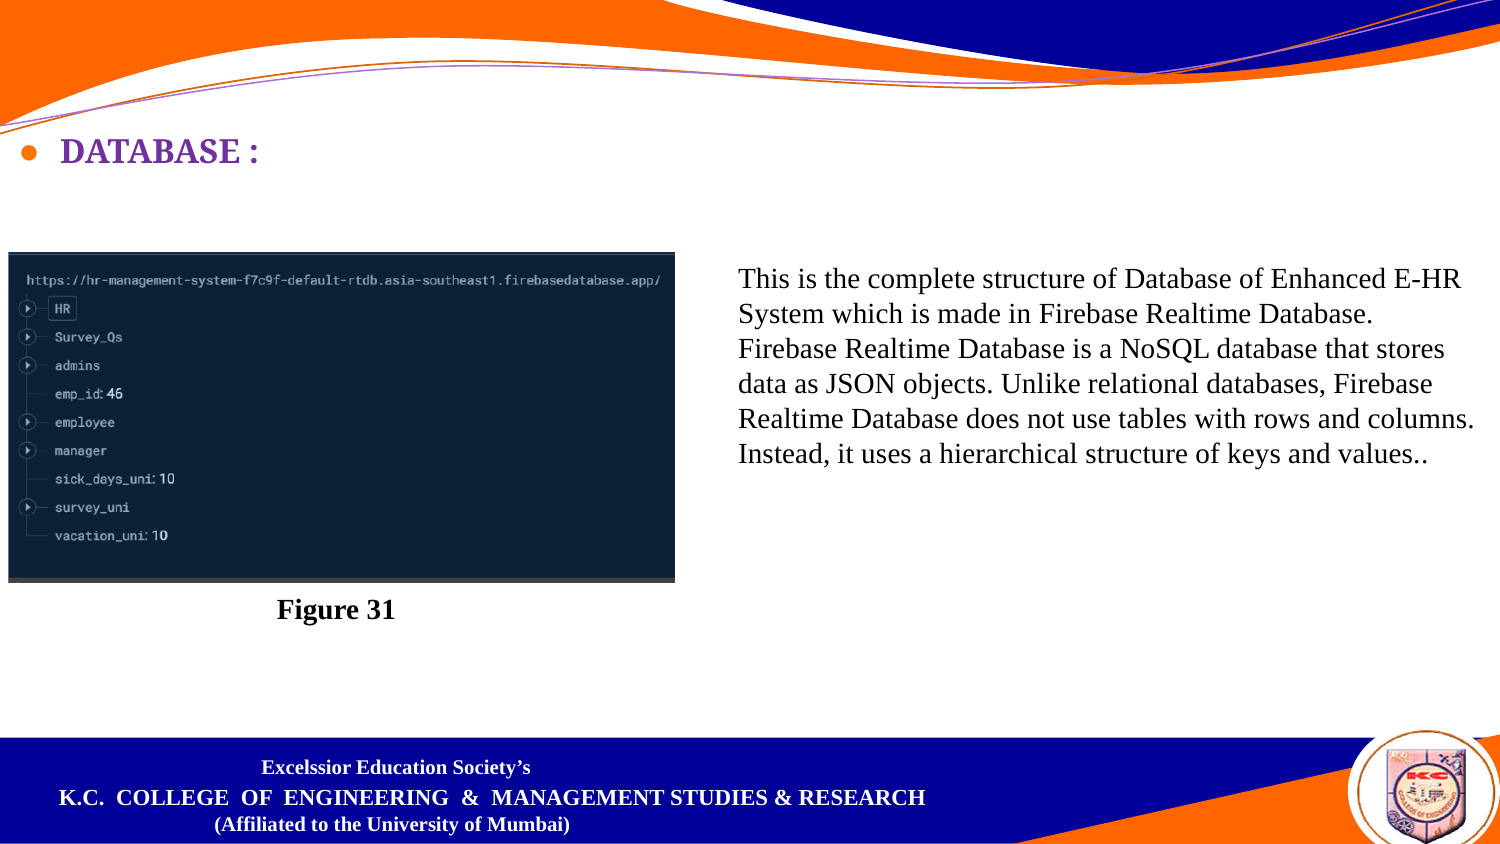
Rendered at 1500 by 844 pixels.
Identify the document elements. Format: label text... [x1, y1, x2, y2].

text_box This is the complete structure of Database of Enhanced E-HR System which is made in Firebase Realtime Database. Firebase Realtime Database is a NoSQL database that stores data as JSON objects. Unlike relational databases, Firebase Realtime Database does not use tables with rows and columns. Instead, it uses a hierarchical structure of keys and values.. [707, 252, 1492, 512]
picture [7, 252, 676, 584]
picture [1347, 721, 1500, 844]
list DATABASE : [0, 122, 1350, 204]
text_box Figure 31 [262, 591, 422, 633]
